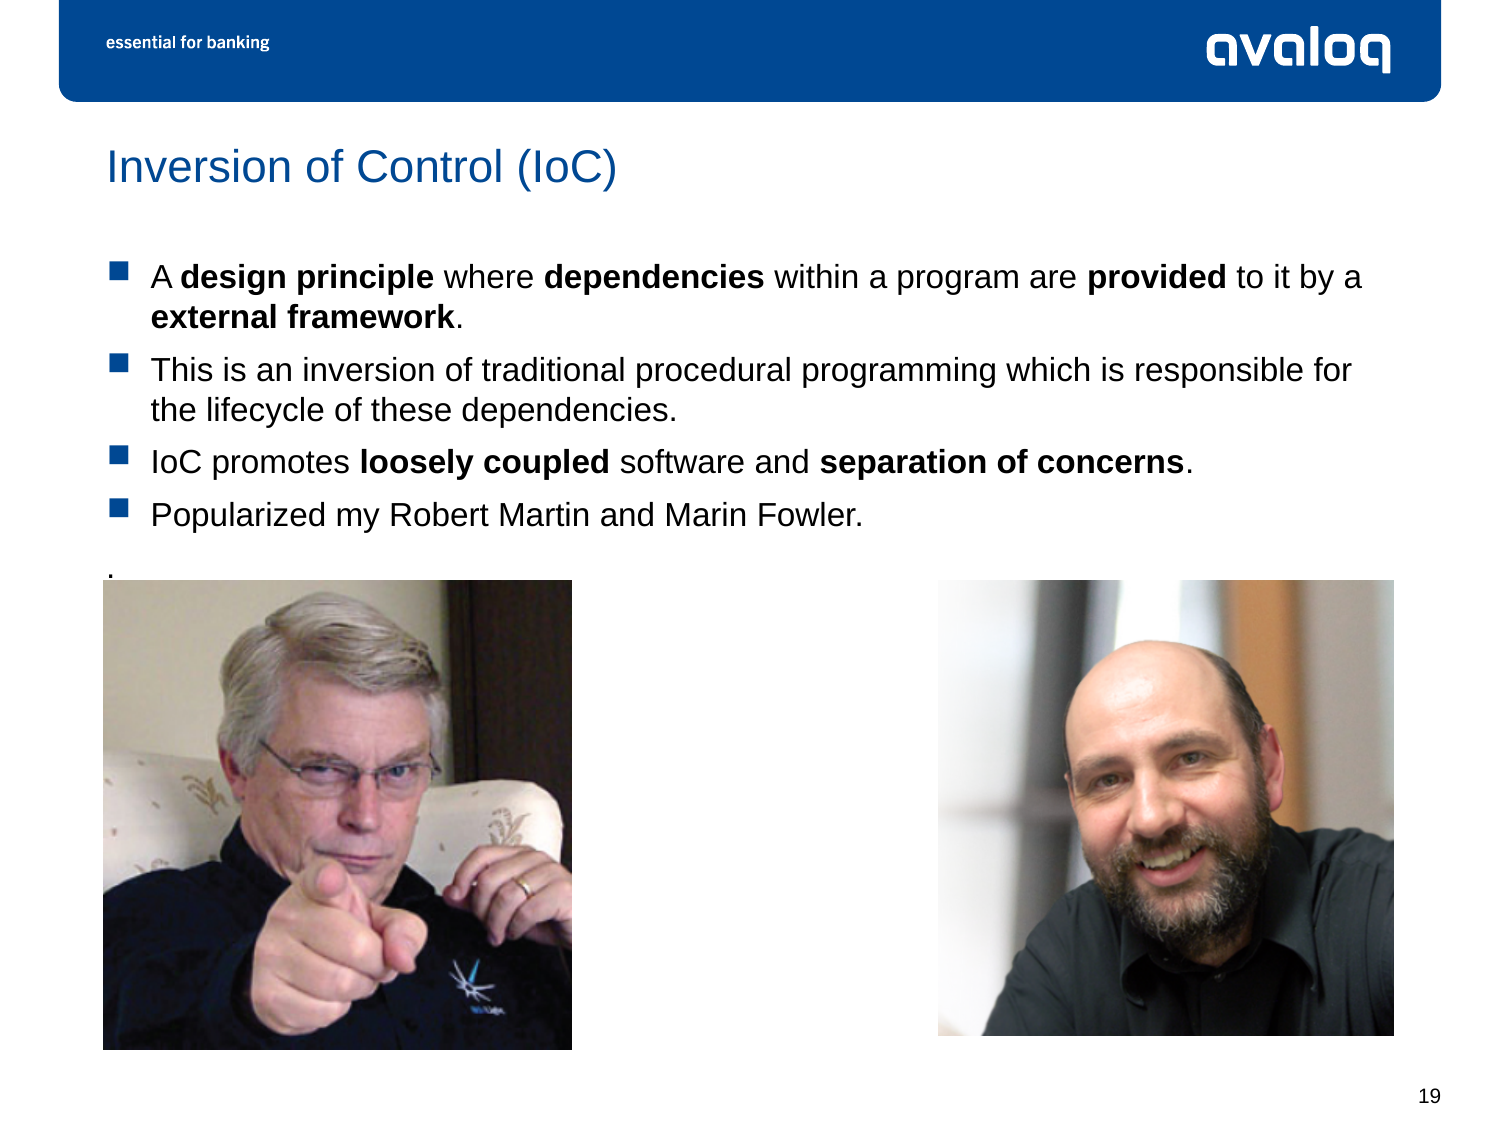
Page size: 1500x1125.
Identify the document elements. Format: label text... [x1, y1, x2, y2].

picture [938, 580, 1394, 1036]
slide_number 19 [1200, 1082, 1442, 1112]
title Inversion of Control (IoC) [105, 142, 1394, 215]
picture [102, 580, 572, 1050]
list A design principle where dependencies within a program are provided to it by a external framework. This is an inversion of traditional procedural programming which is responsible for the lifecycle of these dependencies. IoC promotes loosely coupled software and separation of concerns. Popularized my Robert Martin and Marin Fowler. . [105, 255, 1394, 1042]
